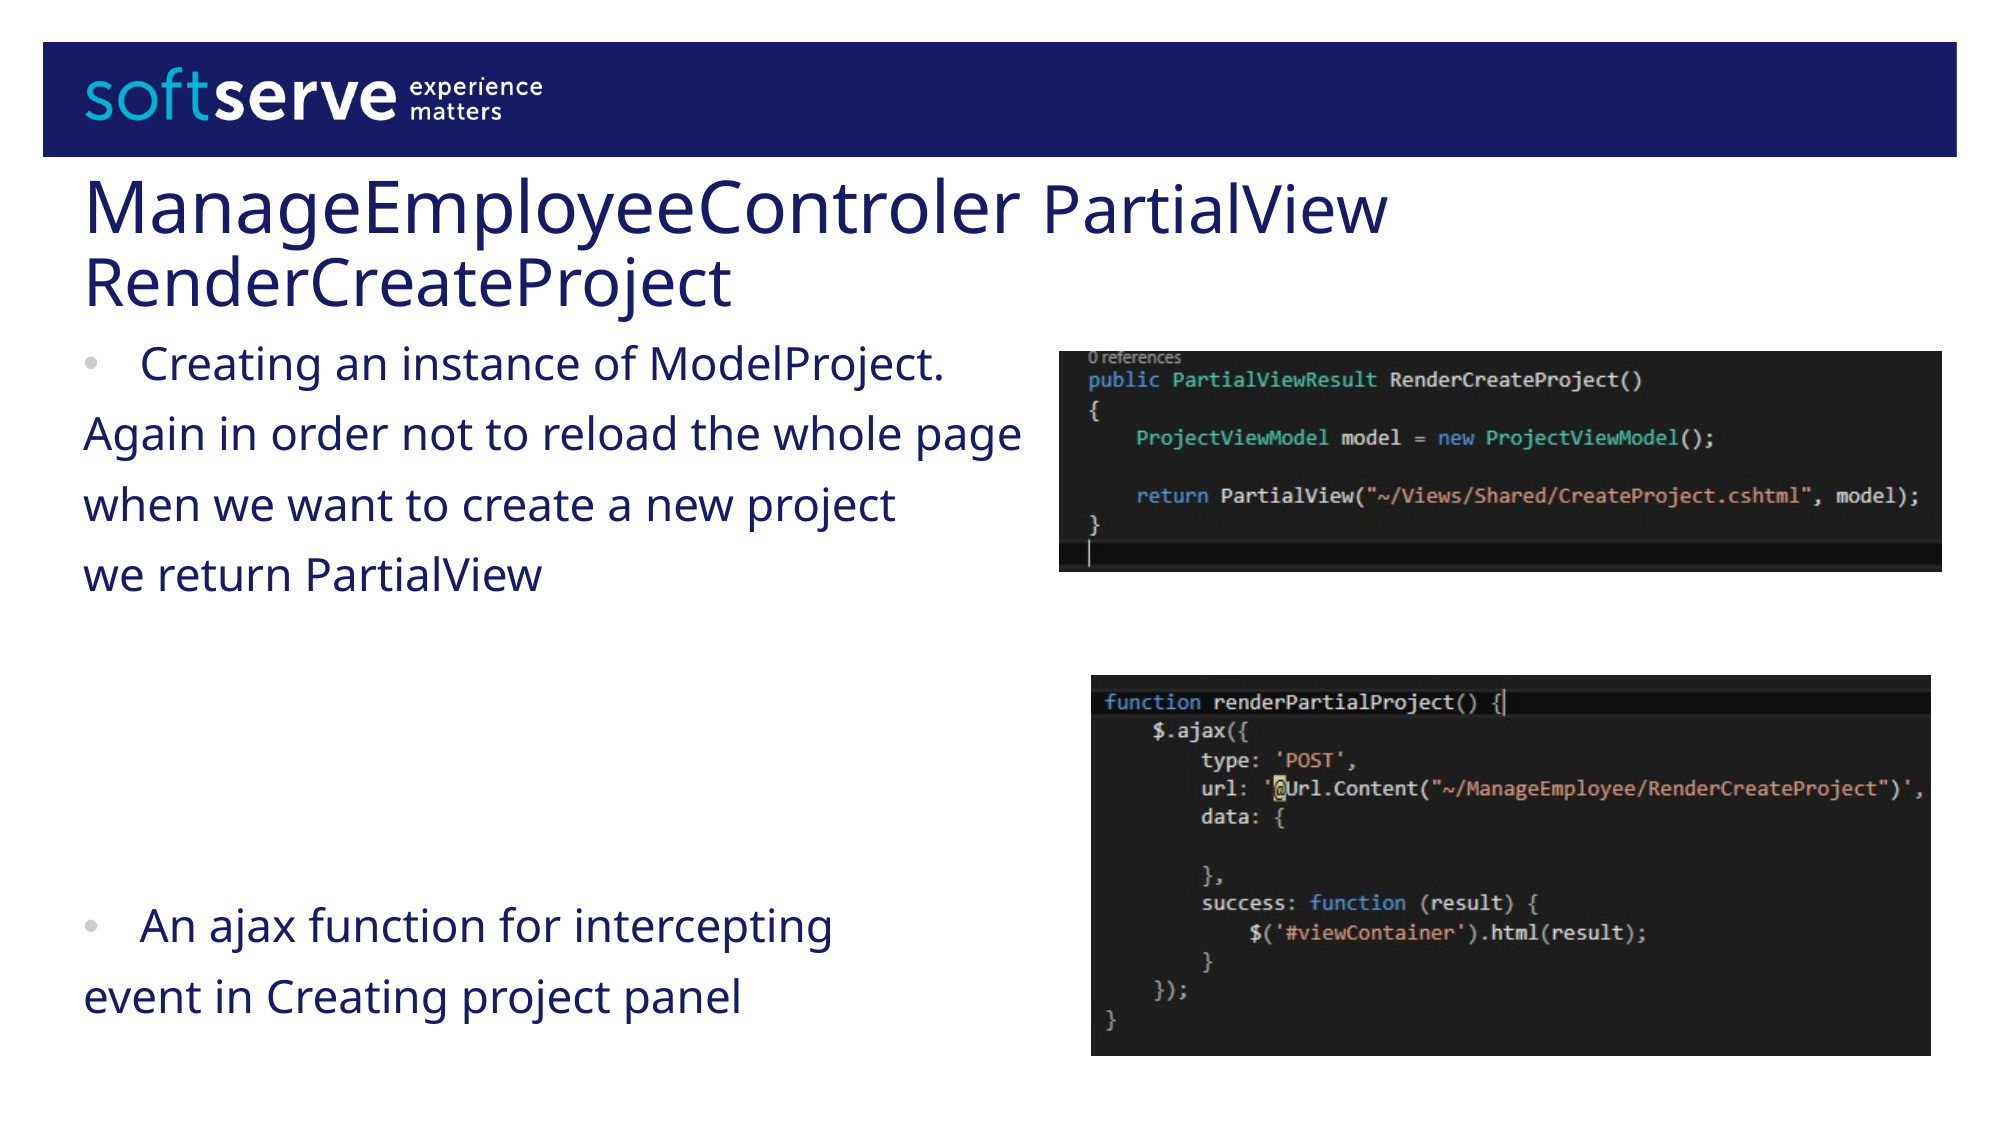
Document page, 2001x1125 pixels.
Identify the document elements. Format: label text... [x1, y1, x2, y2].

list Creating an instance of ModelProject. Again in order not to reload the whole page when we want to create a new project we return PartialView An ajax function for intercepting event in Creating project panel [68, 333, 1958, 1083]
picture [1059, 351, 1942, 572]
picture [1091, 675, 1931, 1056]
title ManageEmployeeControler PartialView RenderCreateProject [68, 202, 1931, 289]
picture [43, 42, 1957, 157]
